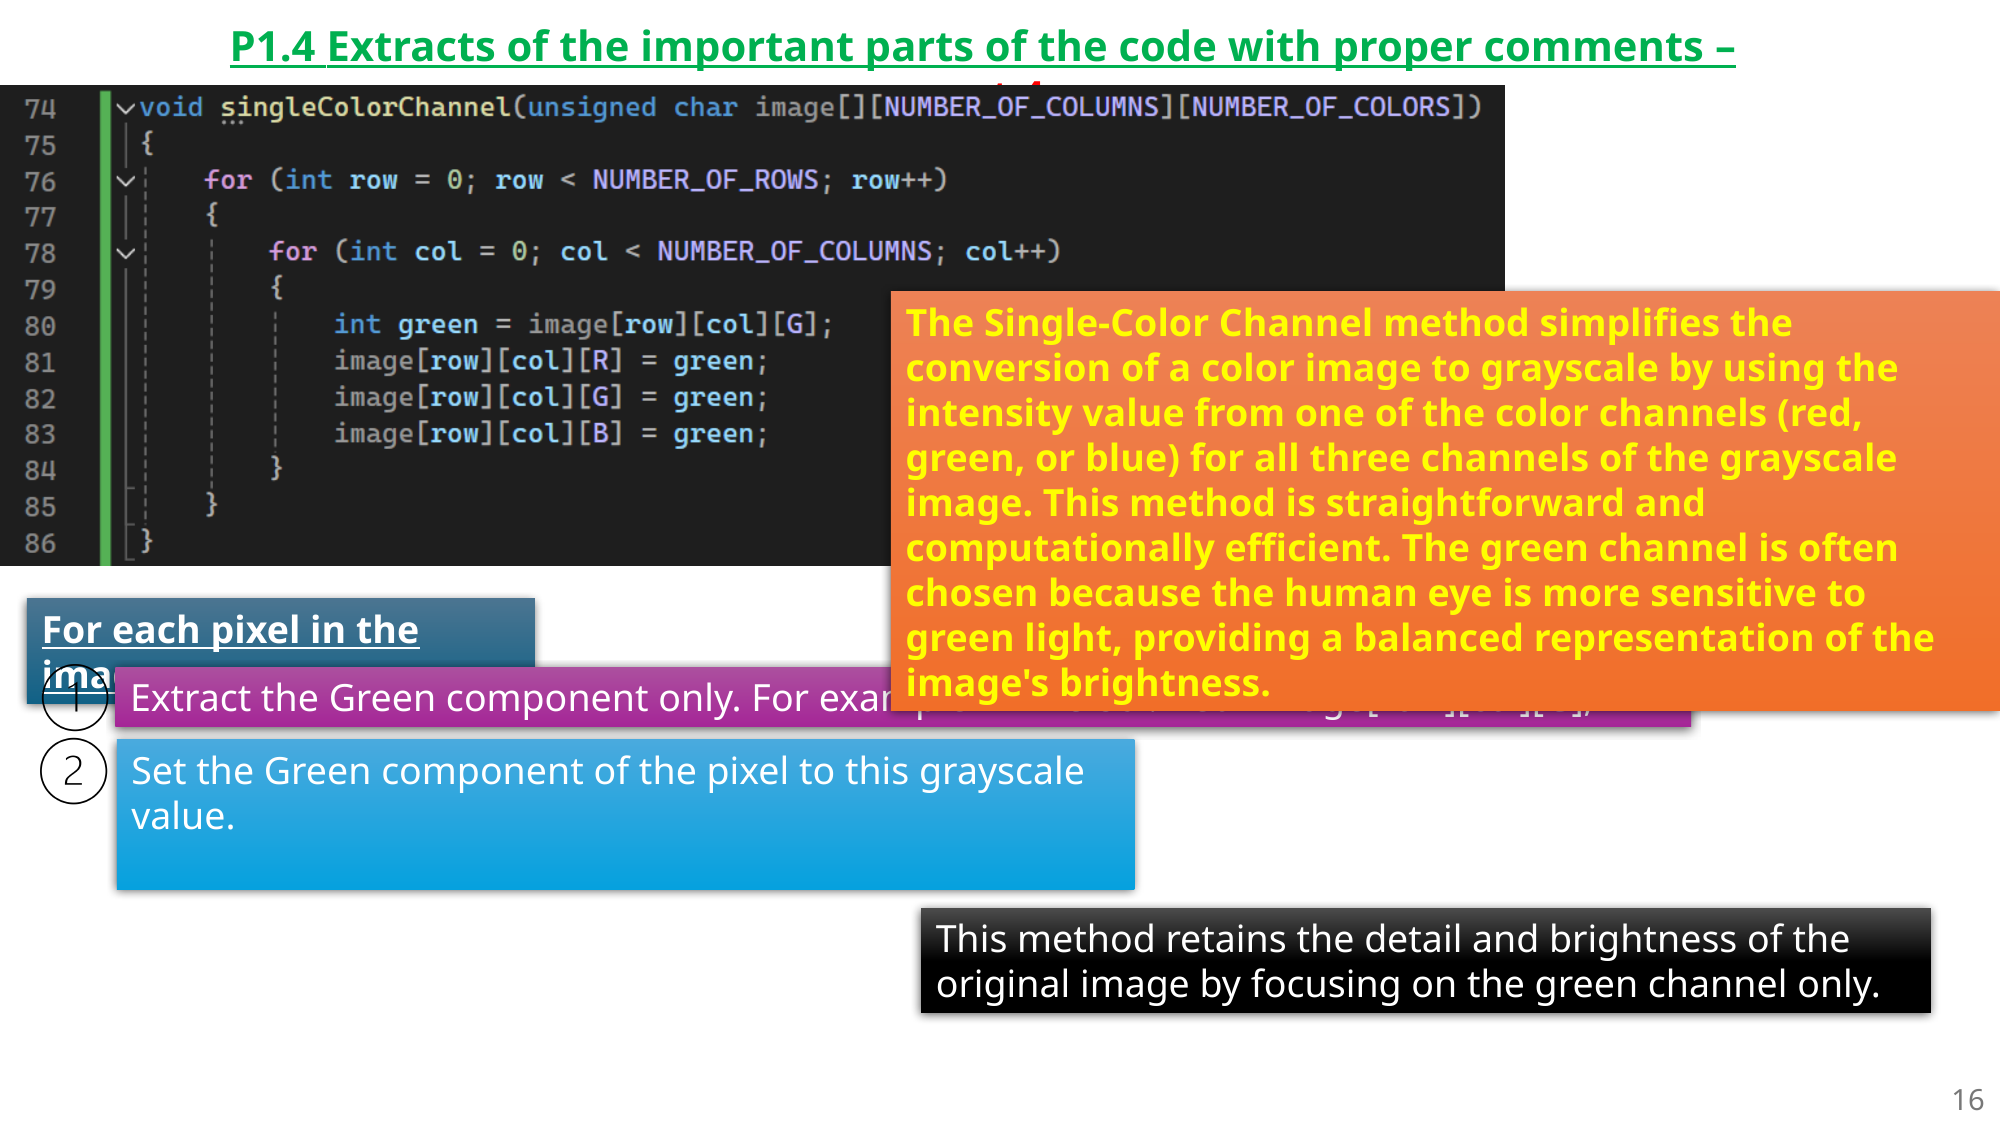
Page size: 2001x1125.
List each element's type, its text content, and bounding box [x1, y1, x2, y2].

text_box Extract the Green component only. For example in line 80 : Red=image[row][col][G]; [118, 667, 1692, 727]
text_box For each pixel in the image: [26, 598, 535, 704]
text_box This method retains the detail and brightness of the original image by focusing on the green channel only. [921, 908, 1931, 1013]
slide_number 16 [1931, 1076, 2000, 1125]
text_box P1.4 Extracts of the important parts of the code with proper comments – part 4 [198, 0, 1768, 79]
text_box The Single-Color Channel method simplifies the conversion of a color image to grayscale by using the intensity value from one of the color channels (red, green, or blue) for all three channels of the grayscale image. This method is straightforward and computationally efficient. The green channel is often chosen because the human eye is more sensitive to green light, providing a balanced representation of the image's brightness. [890, 291, 2000, 711]
picture [0, 84, 1506, 567]
picture [31, 655, 118, 814]
